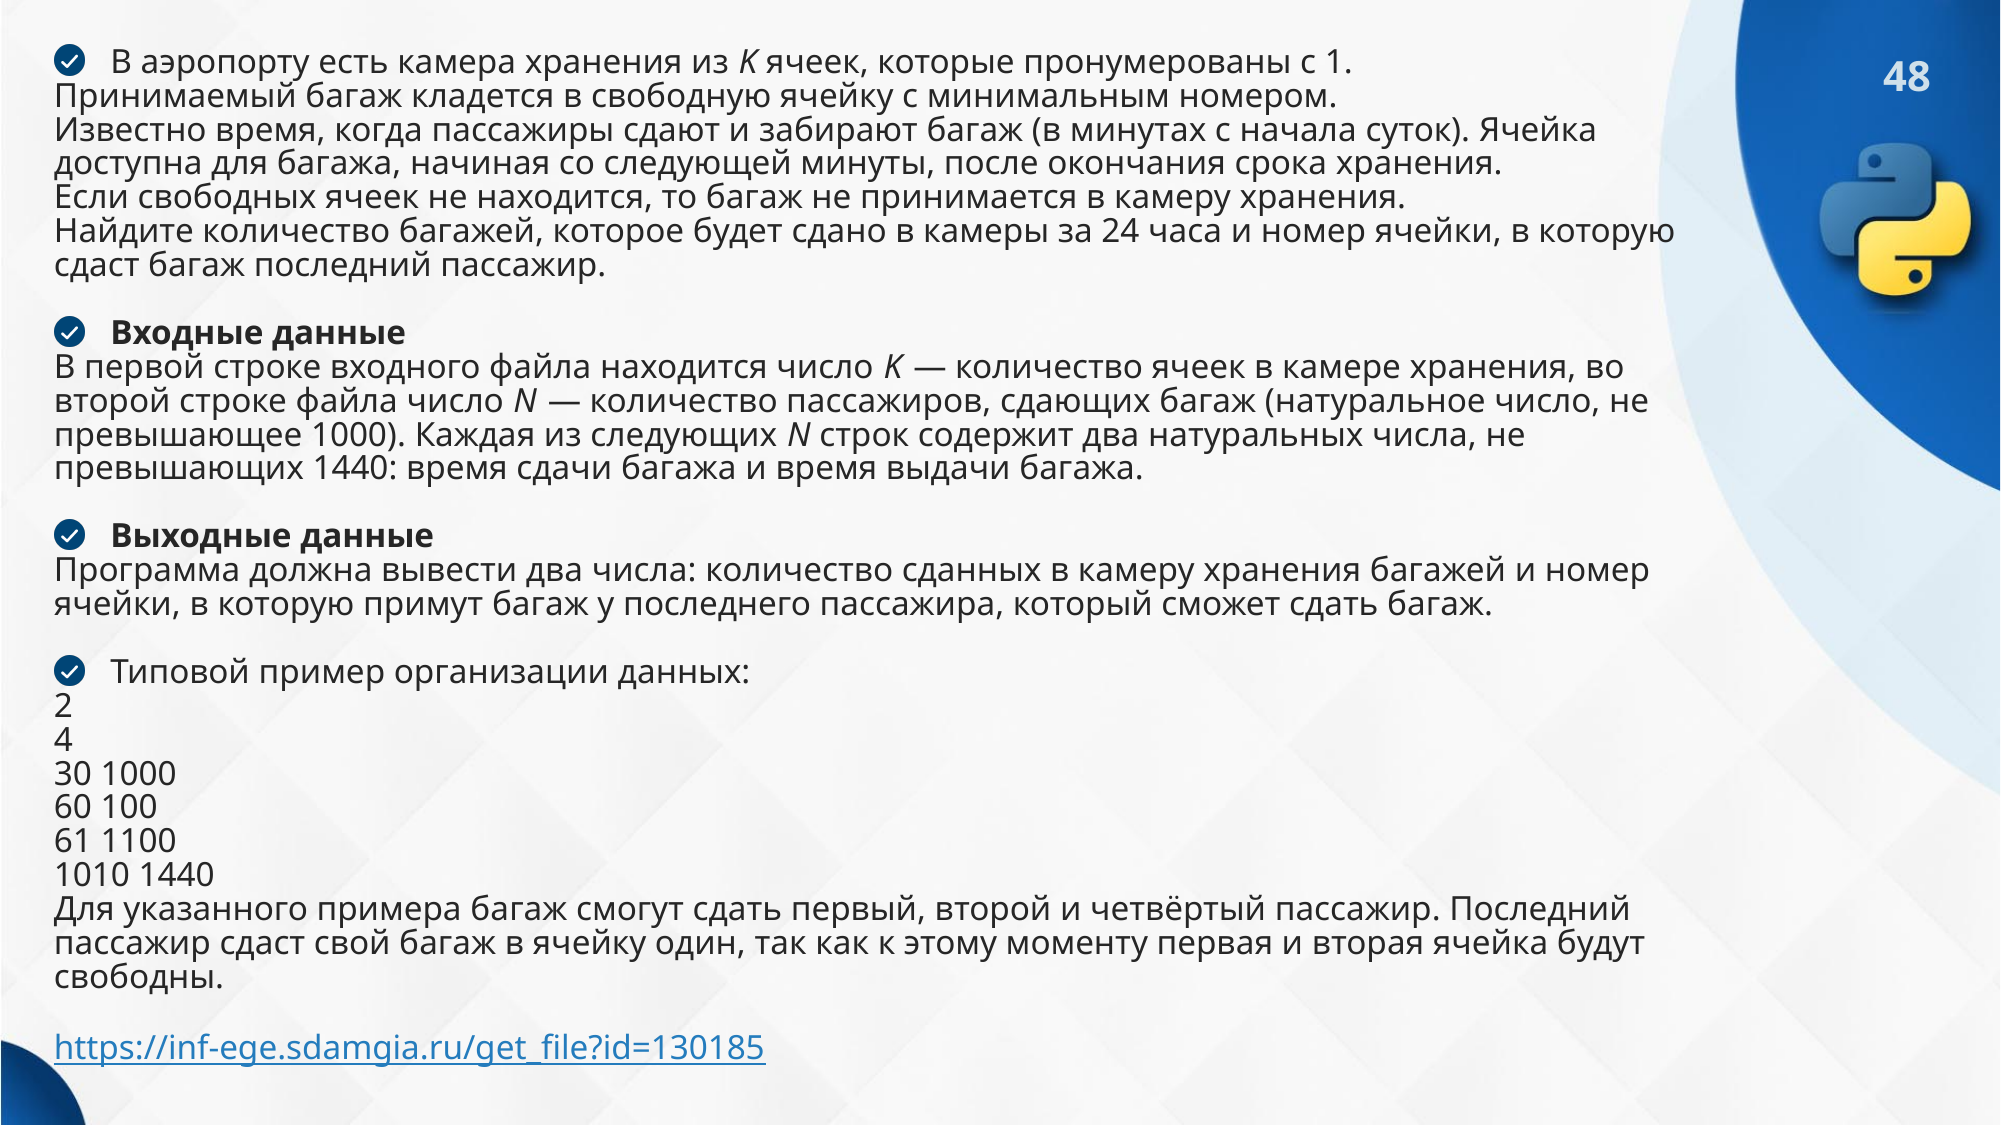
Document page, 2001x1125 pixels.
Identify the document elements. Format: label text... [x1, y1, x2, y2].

picture [0, 0, 2001, 1125]
list В аэропорту есть камера хранения из K ячеек, которые пронумерованы с 1. Принимаемый багаж кладется в свободную ячейку с минимальным номером. Известно время, когда пассажиры сдают и забирают багаж (в минутах с начала суток). Ячейка доступна для багажа, начиная со следующей минуты, после окончания срока хранения. Если свободных ячеек не находится, то багаж не принимается в камеру хранения. Найдите количество багажей, которое будет сдано в камеры за 24 часа и номер ячейки, в которую сдаст багаж последний пассажир. Входные данные В первой строке входного файла находится число K — количество ячеек в камере хранения, во второй строке файла число N — количество пассажиров, сдающих багаж (натуральное число, не превышающее 1000). Каждая из следующих N строк содержит два натуральных числа, не превышающих 1440: время сдачи багажа и время выдачи багажа. Выходные данные Программа должна вывести два числа: количество сданных в камеру хранения багажей и номер ячейки, в которую примут багаж у последнего пассажира, который сможет сдать багаж. Типовой пример организации данных: 2 4 30 1000 60 100 61 1100 1010 1440 Для указанного примера багаж смогут сдать первый, второй и четвёртый пассажир. Последний пассажир сдаст свой багаж в ячейку один, так как к этому моменту первая и вторая ячейка будут свободны. https://inf-ege.sdamgia.ru/get_file?id=130185 [39, 38, 1714, 1087]
